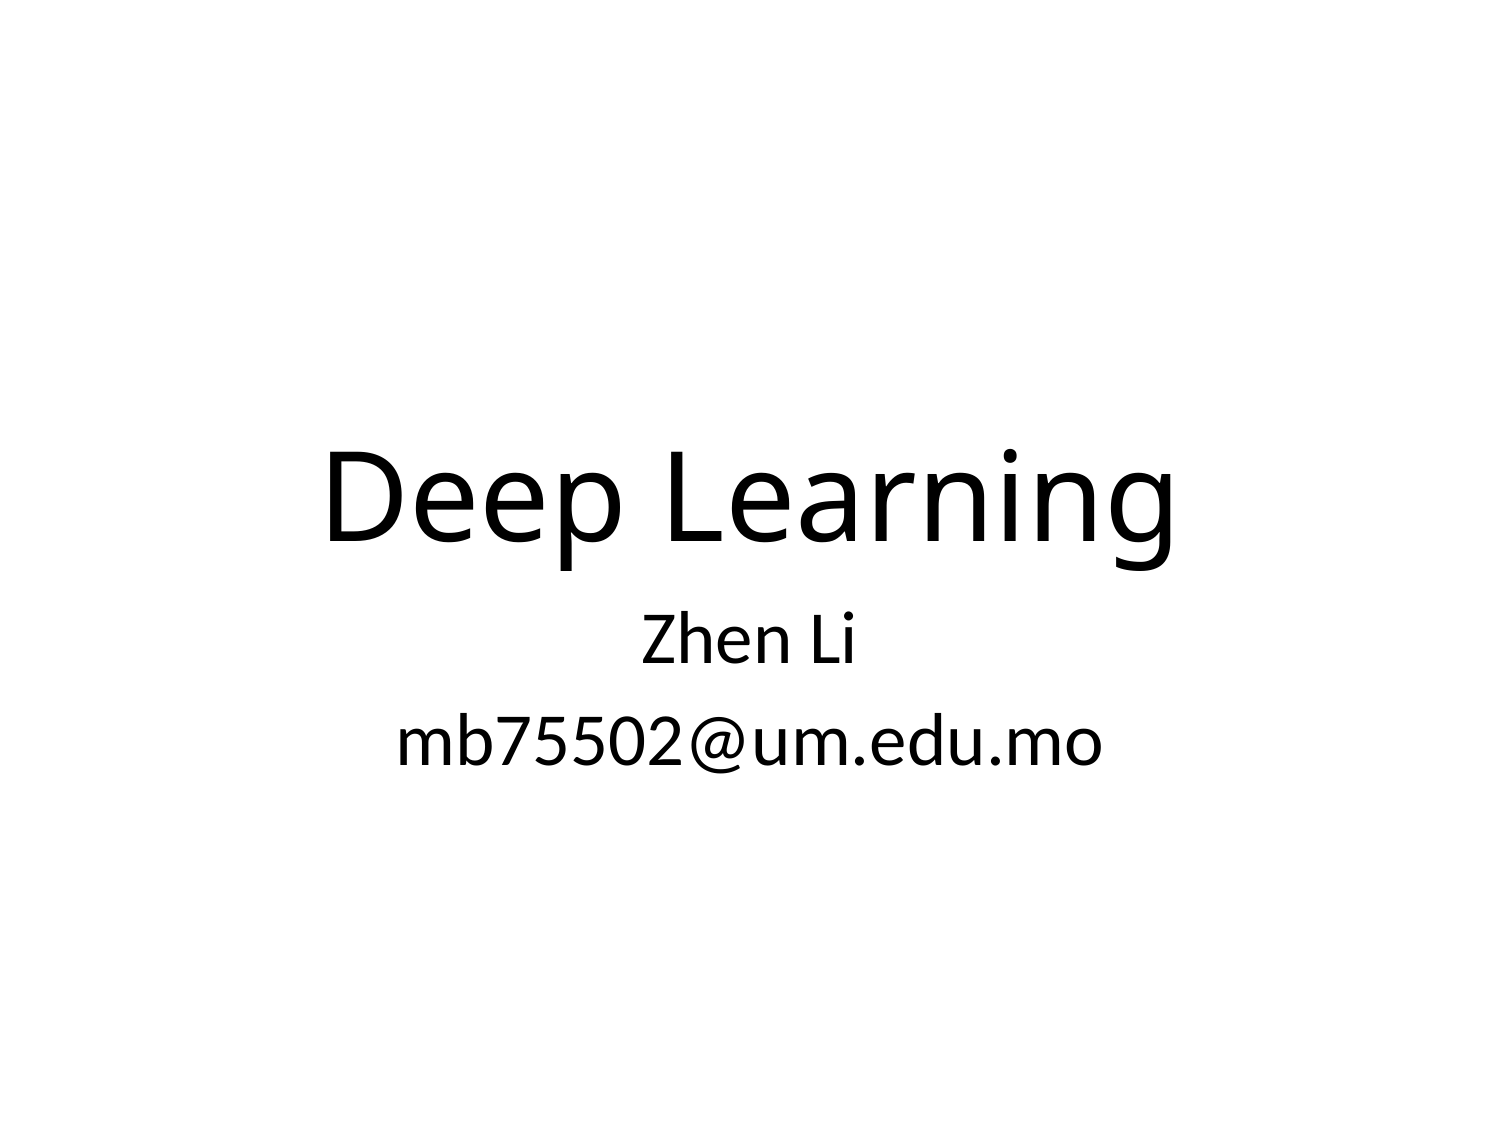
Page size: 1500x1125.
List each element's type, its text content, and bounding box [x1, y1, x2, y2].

subtitle Zhen Li mb75502@um.edu.mo [187, 590, 1313, 863]
title Deep Learning [112, 184, 1388, 576]
